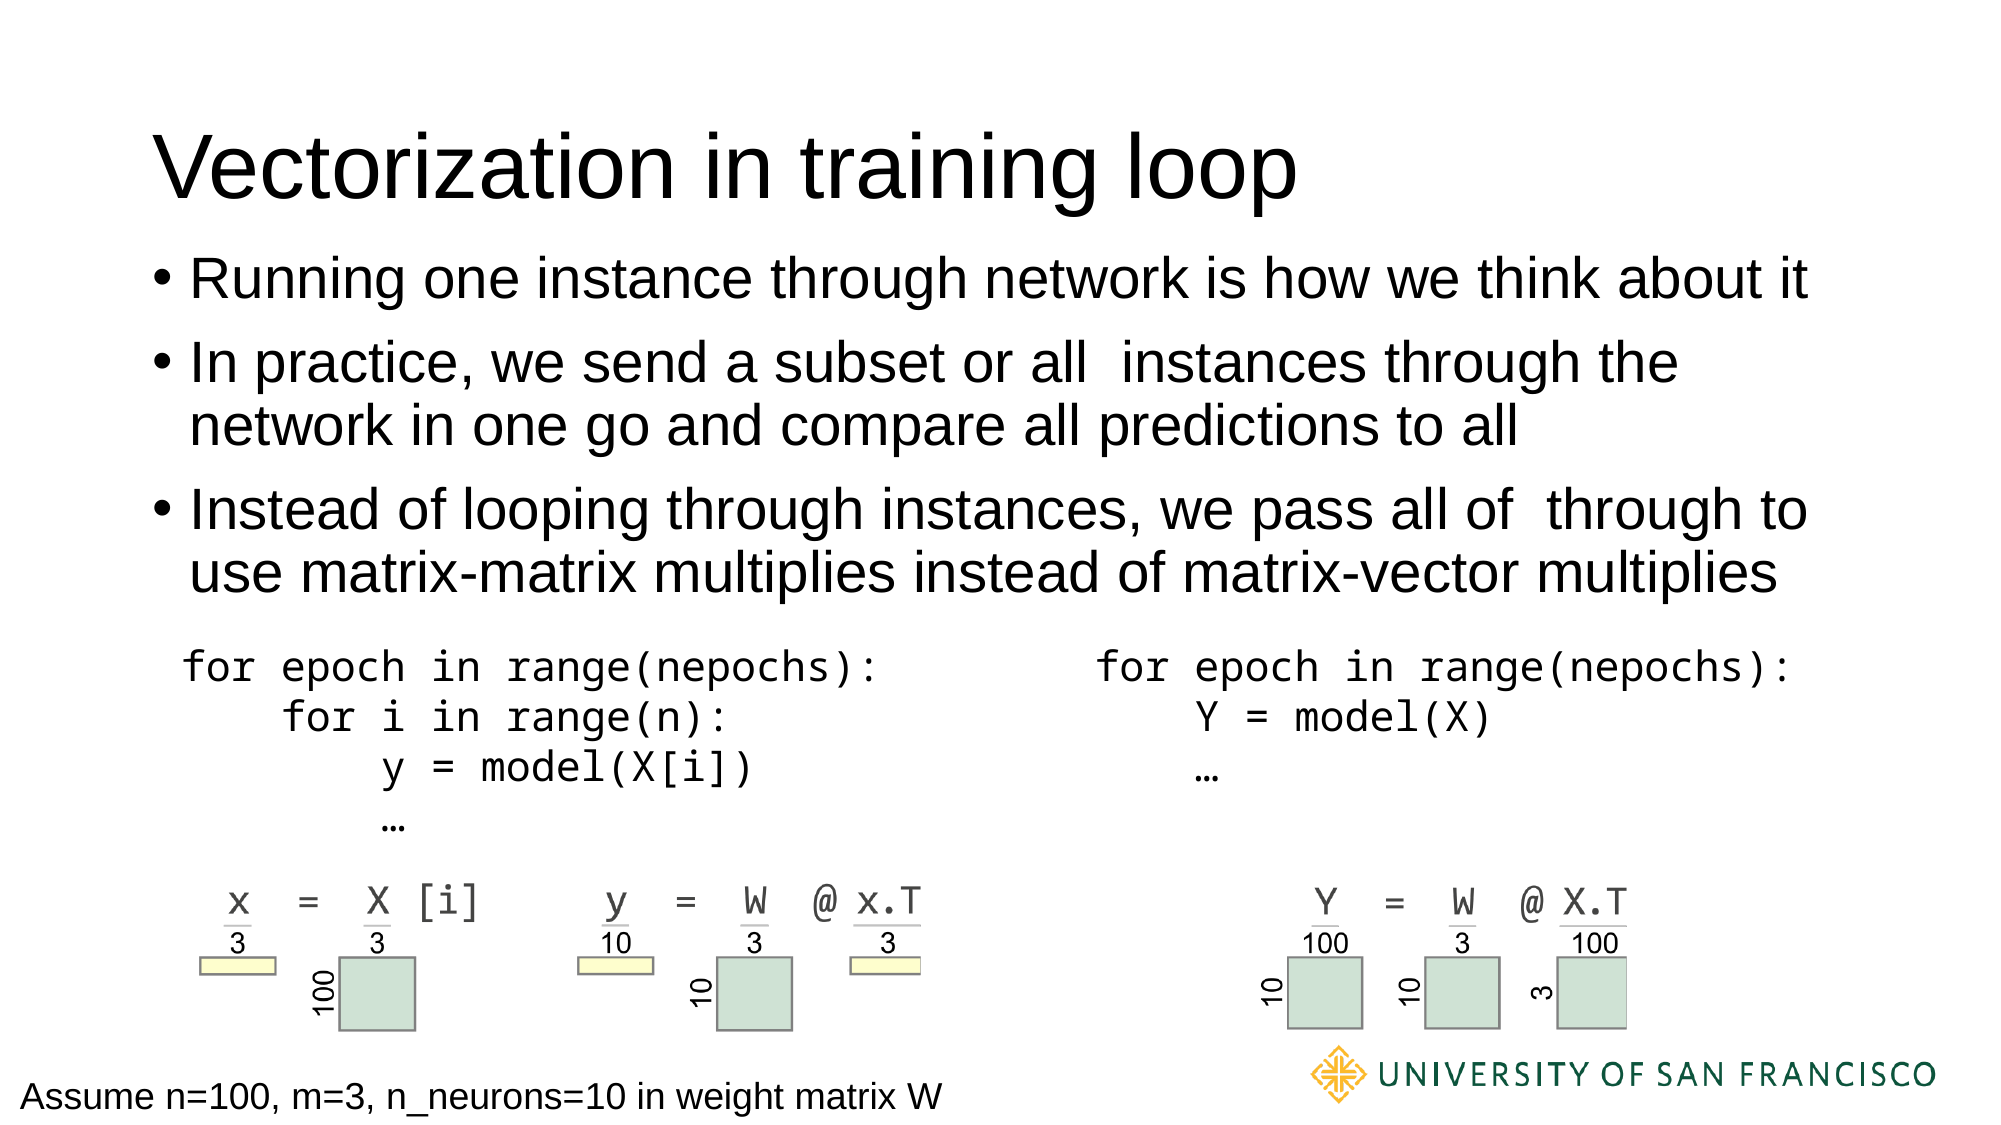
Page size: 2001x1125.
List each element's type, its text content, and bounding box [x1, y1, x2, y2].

text_box Assume n=100, m=3, n_neurons=10 in weight matrix W [5, 1064, 958, 1125]
picture [555, 883, 922, 1033]
text_box for epoch in range(nepochs): for i in range(n): y = model(X[i]) … [166, 632, 896, 848]
title Vectorization in training loop [137, 59, 1863, 278]
picture [1261, 885, 1628, 1032]
text_box for epoch in range(nepochs): Y = model(X) … [1079, 632, 1810, 798]
picture [177, 883, 481, 1033]
